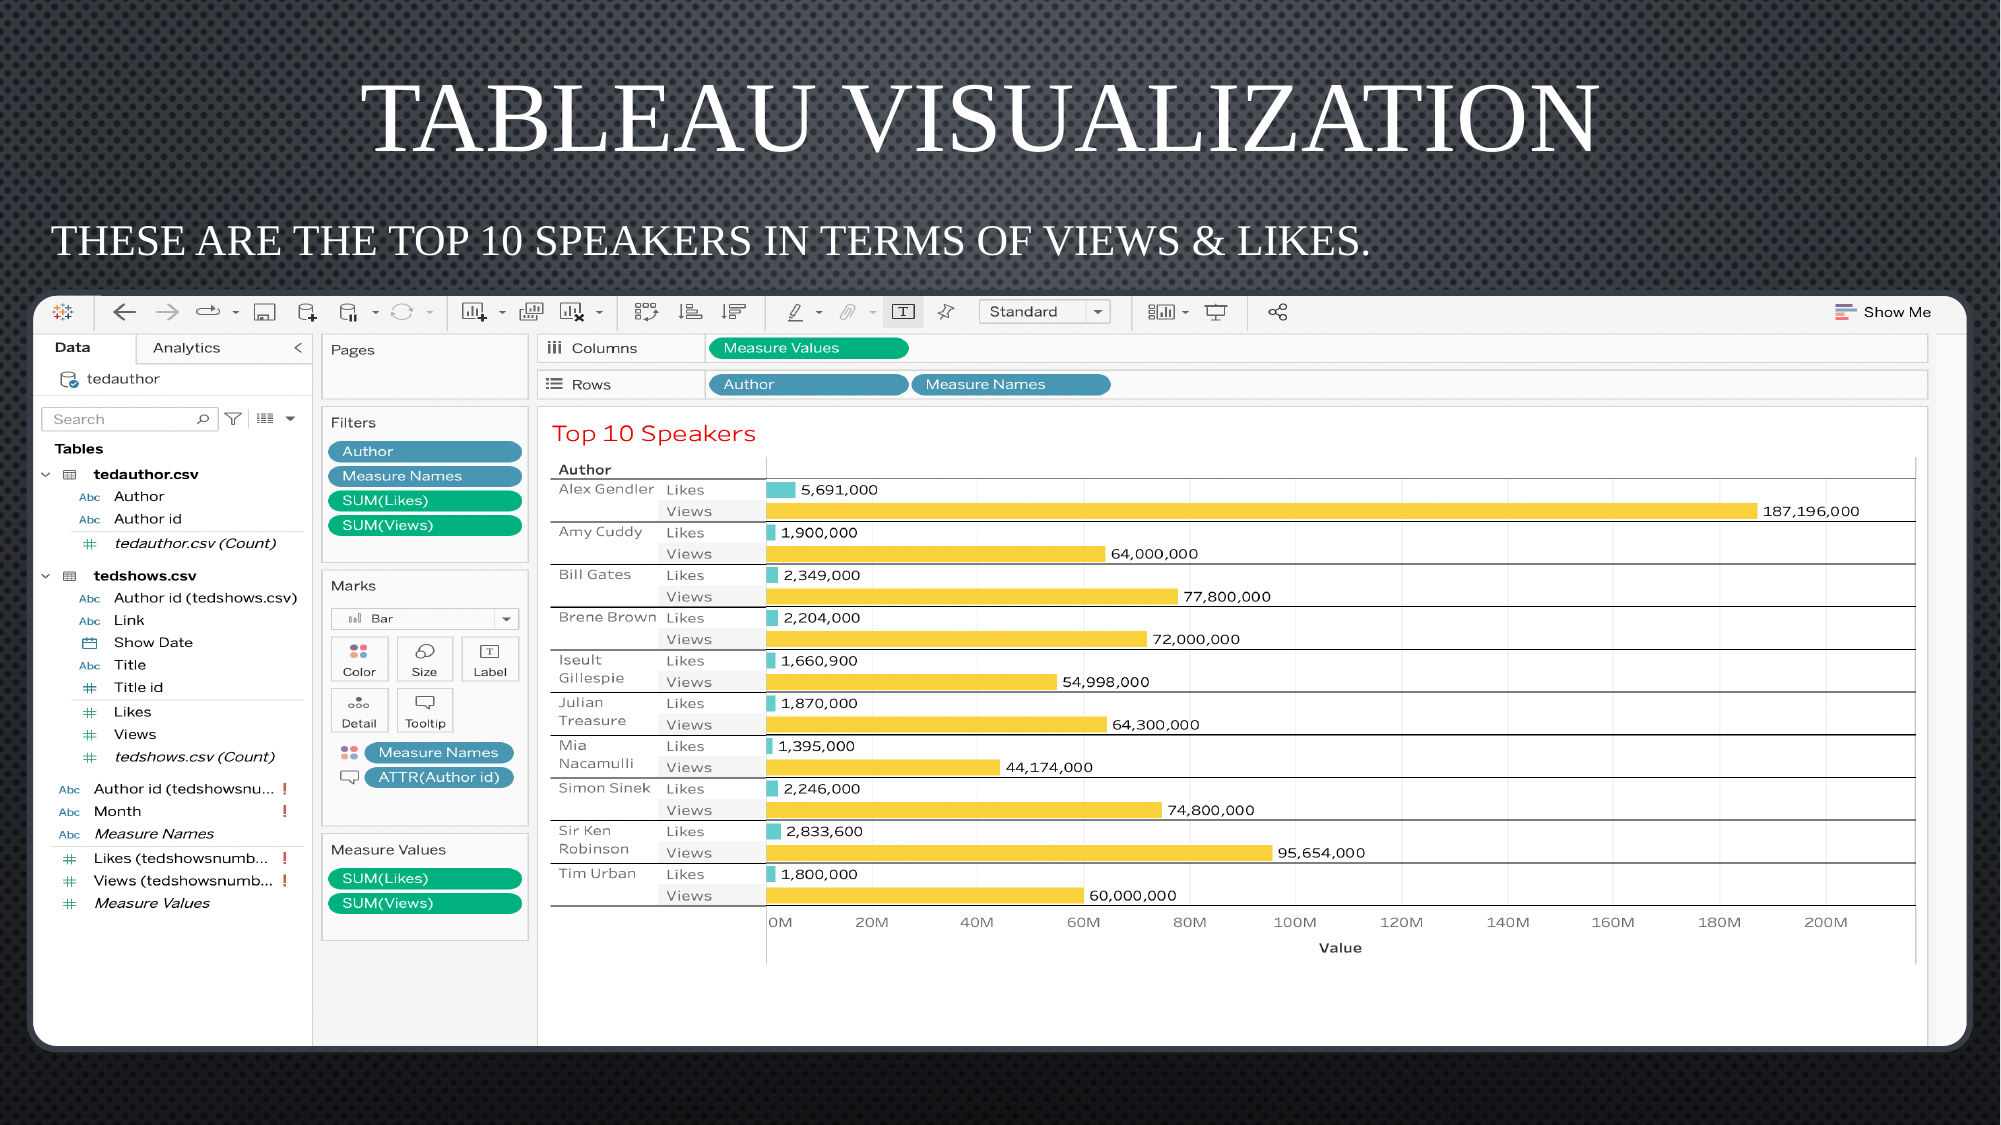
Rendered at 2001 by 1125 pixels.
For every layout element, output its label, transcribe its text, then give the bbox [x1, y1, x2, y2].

picture [29, 292, 1971, 1050]
title Tableau visualization [269, 31, 1693, 180]
list These are the top 10 speakers in terms of views & likes. [0, 204, 1424, 323]
